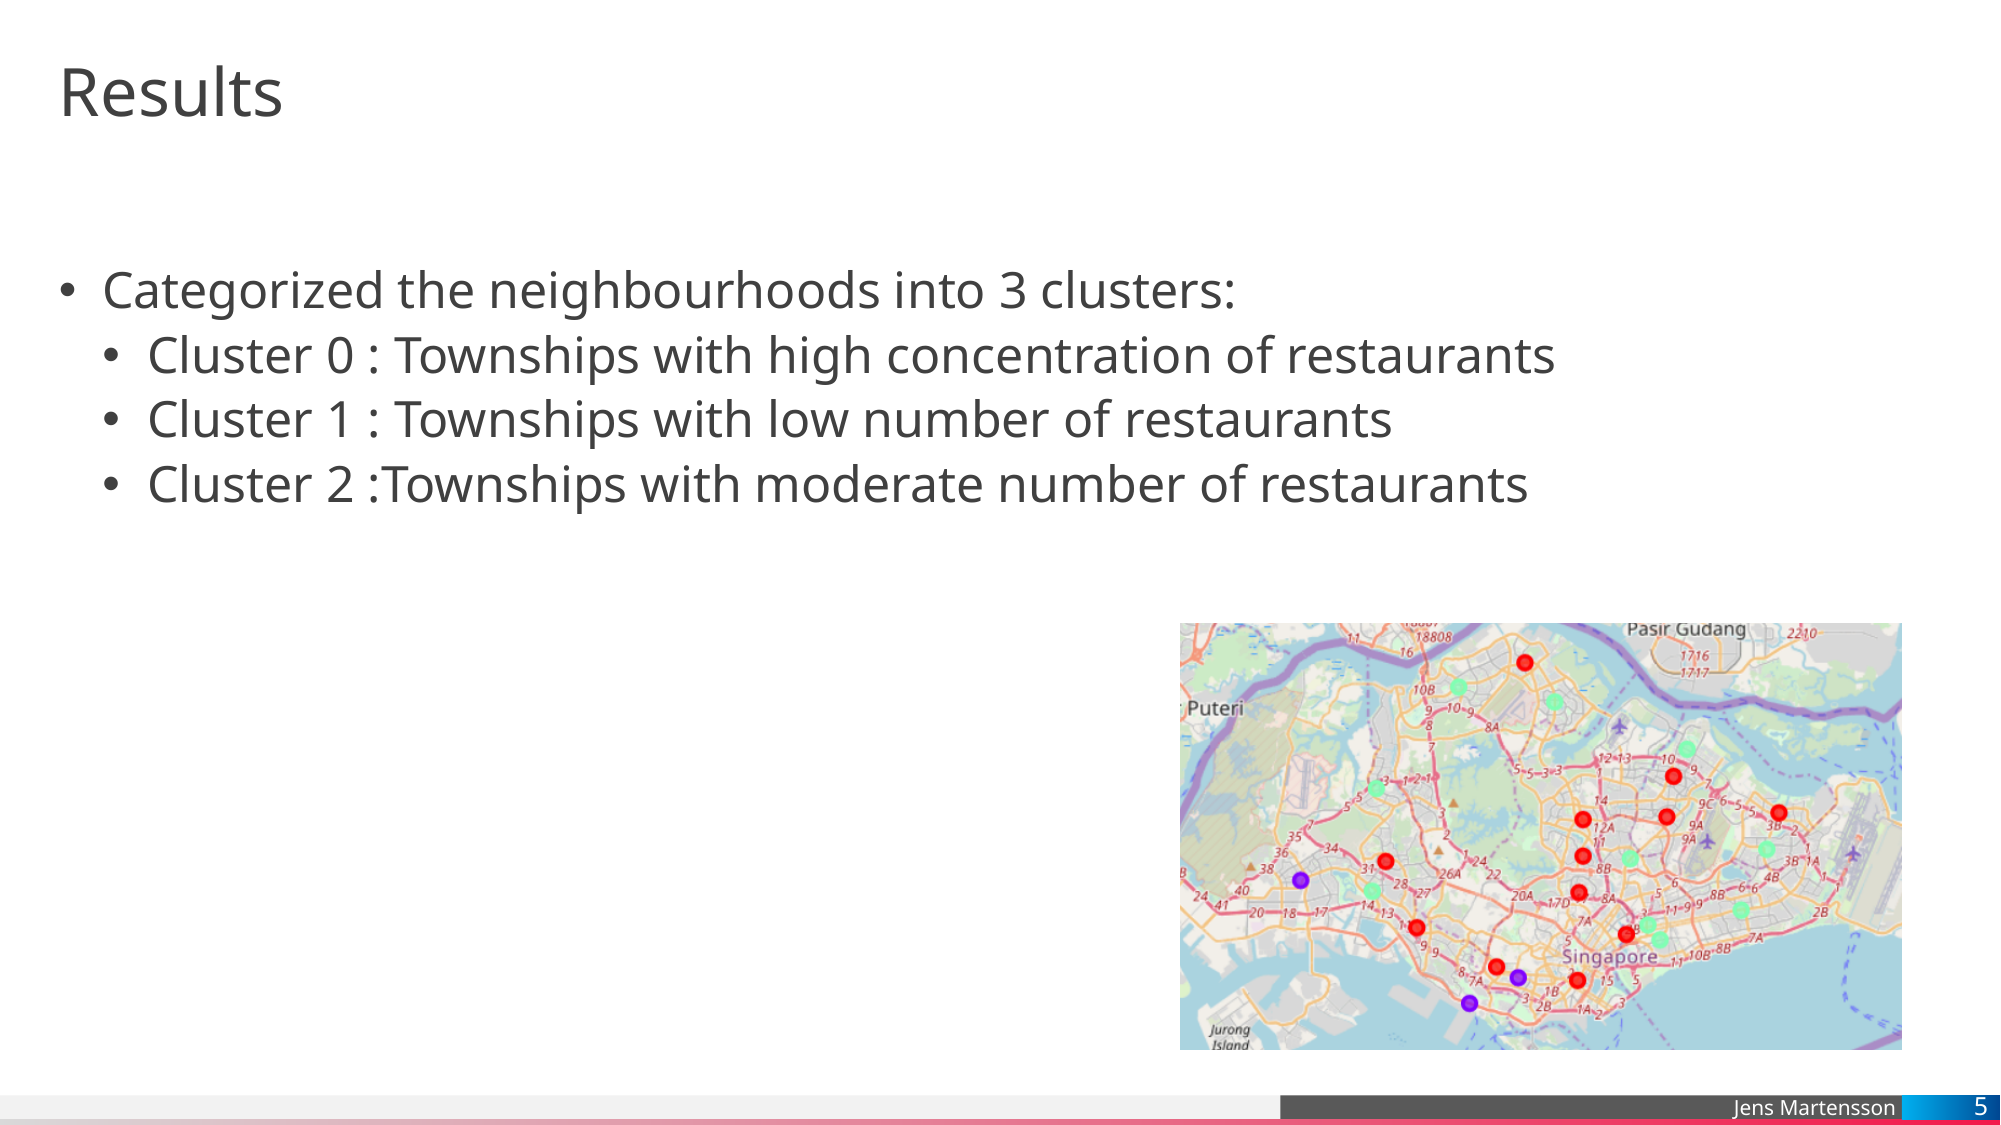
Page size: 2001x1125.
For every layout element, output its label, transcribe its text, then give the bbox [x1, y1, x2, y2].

slide_number 5 [1901, 1095, 2000, 1120]
title Results [59, 59, 1942, 148]
list Categorized the neighbourhoods into 3 clusters: Cluster 0 : Townships with high concentration of restaurants Cluster 1 : Townships with low number of restaurants Cluster 2 :Townships with moderate number of restaurants [59, 265, 1942, 1004]
picture [1180, 623, 1902, 1050]
